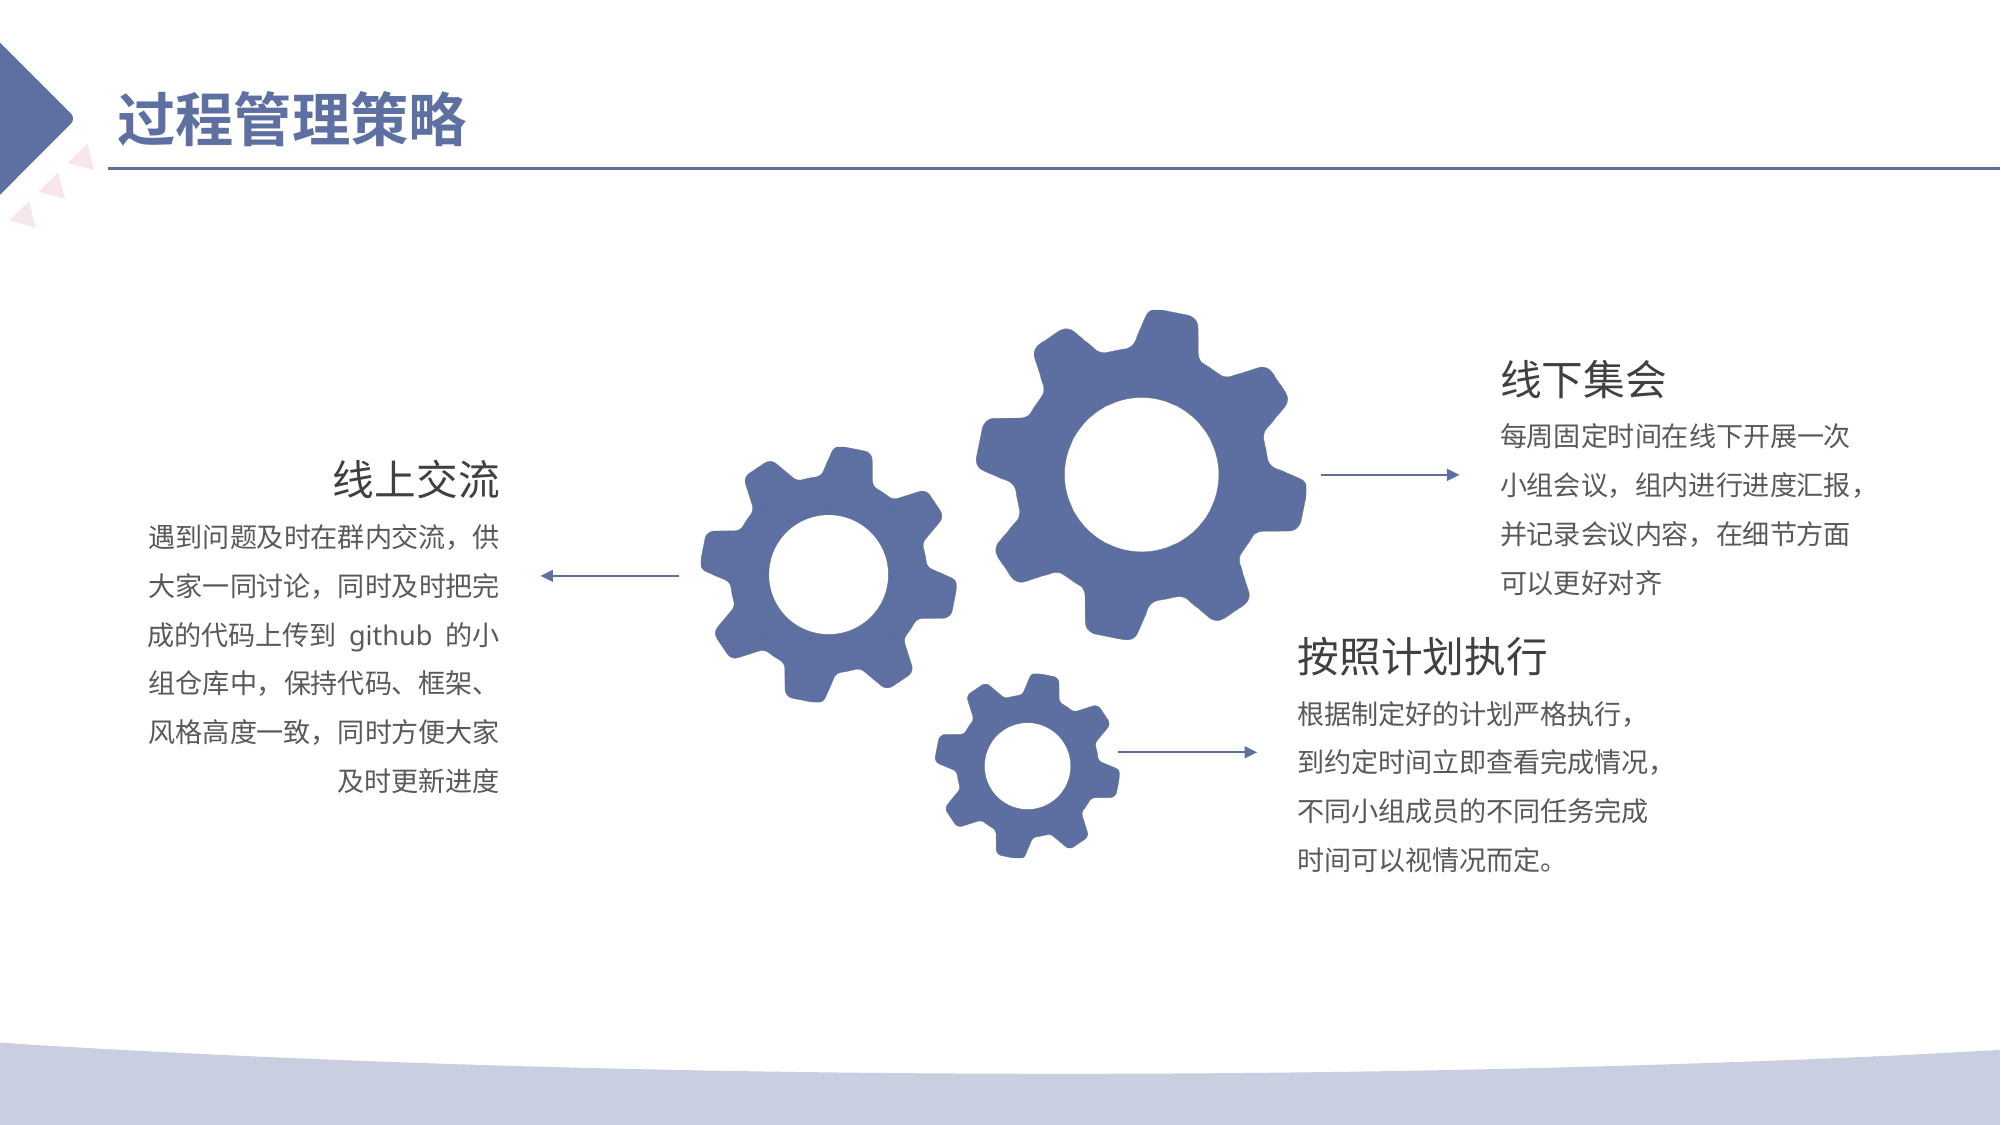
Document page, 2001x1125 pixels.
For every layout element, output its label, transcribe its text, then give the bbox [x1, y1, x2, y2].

picture [934, 673, 1121, 859]
text_box 过程管理策略 [102, 75, 482, 160]
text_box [115, 309, 1885, 883]
